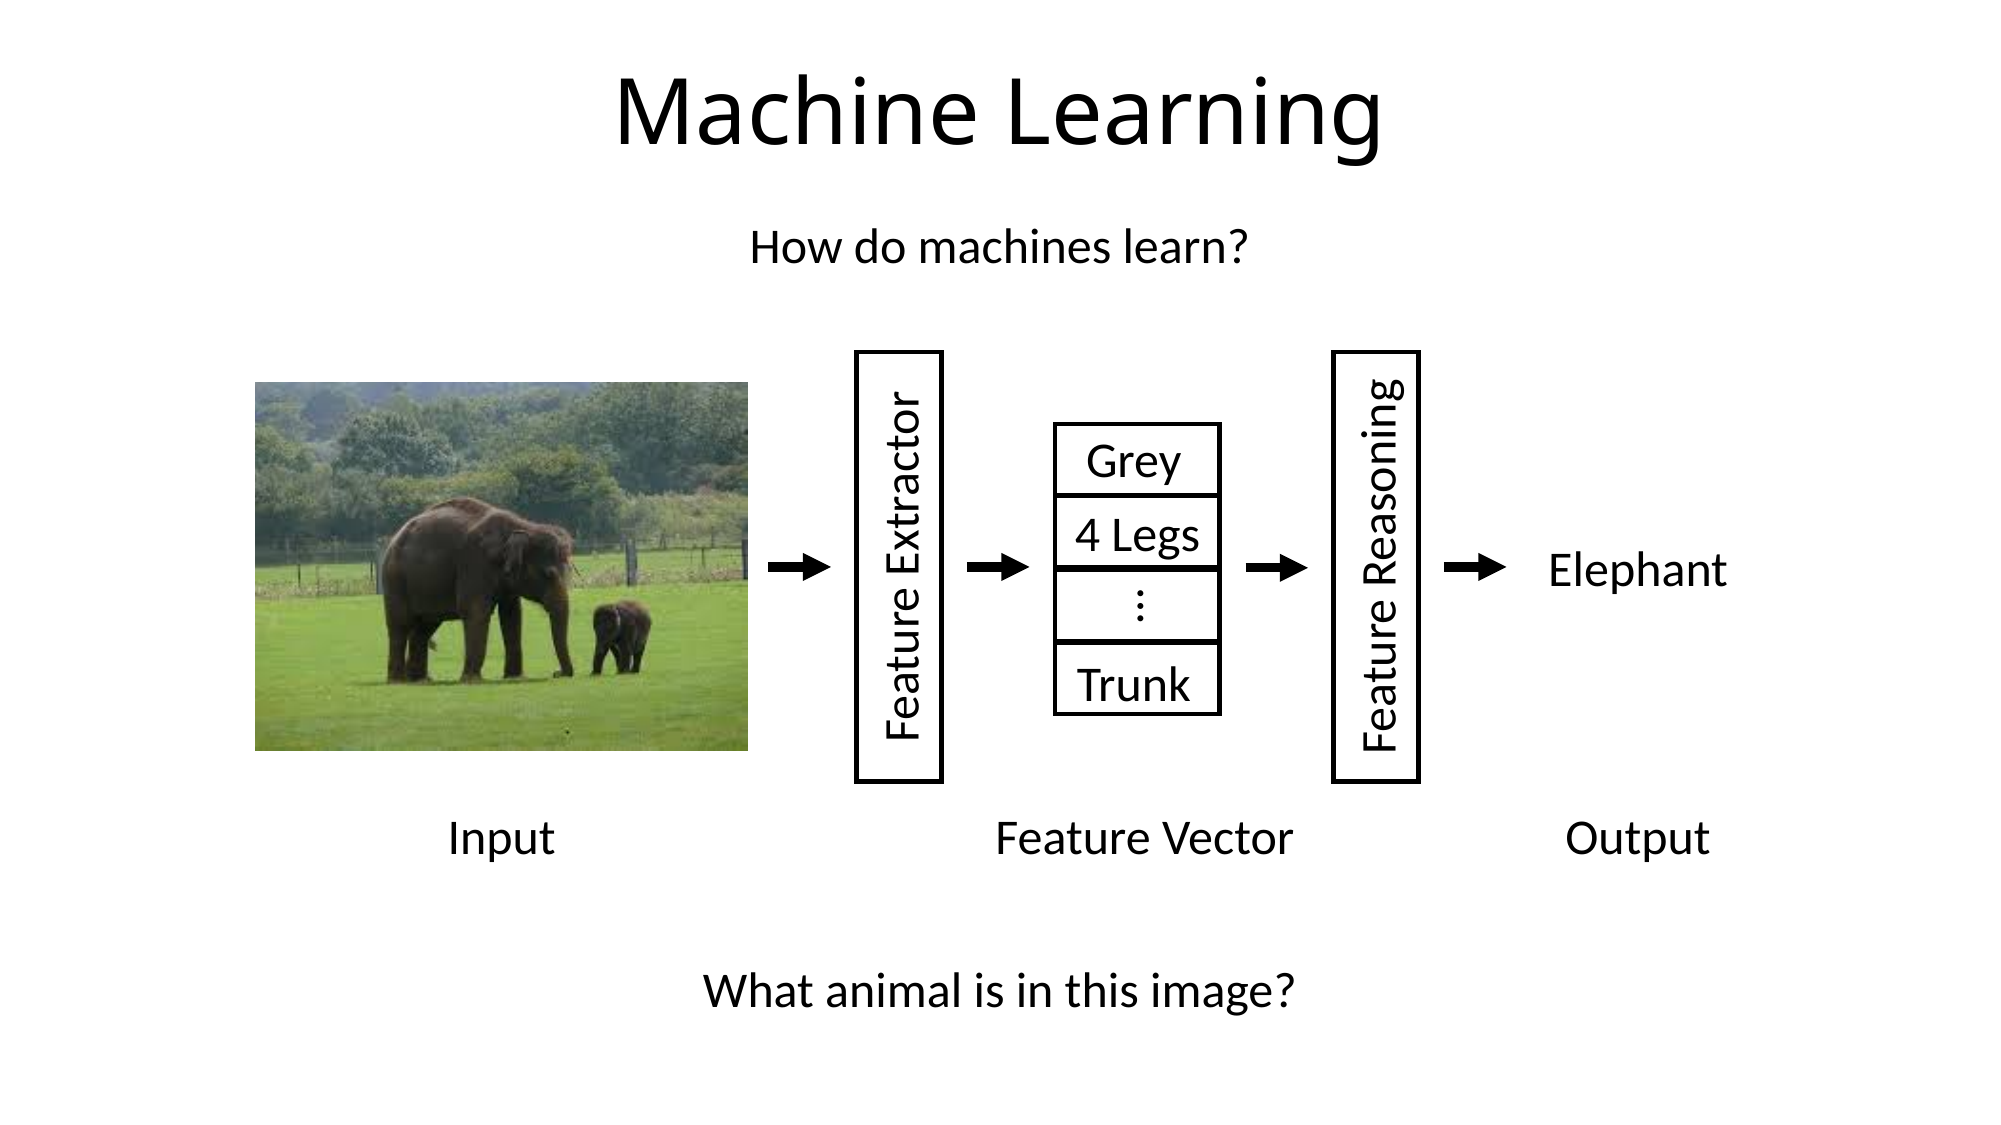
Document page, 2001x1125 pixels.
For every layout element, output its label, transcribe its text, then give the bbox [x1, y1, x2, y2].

picture [255, 382, 748, 752]
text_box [856, 352, 942, 782]
title Machine Learning [137, 5, 1863, 224]
text_box Output [1550, 797, 1726, 873]
text_box How do machines learn? [734, 205, 1266, 281]
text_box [1055, 420, 1220, 720]
text_box Feature Vector [980, 797, 1310, 873]
text_box Input [432, 797, 571, 873]
text_box What animal is in this image? [688, 949, 1312, 1025]
text_box Elephant [1533, 529, 1743, 605]
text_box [1333, 352, 1419, 782]
